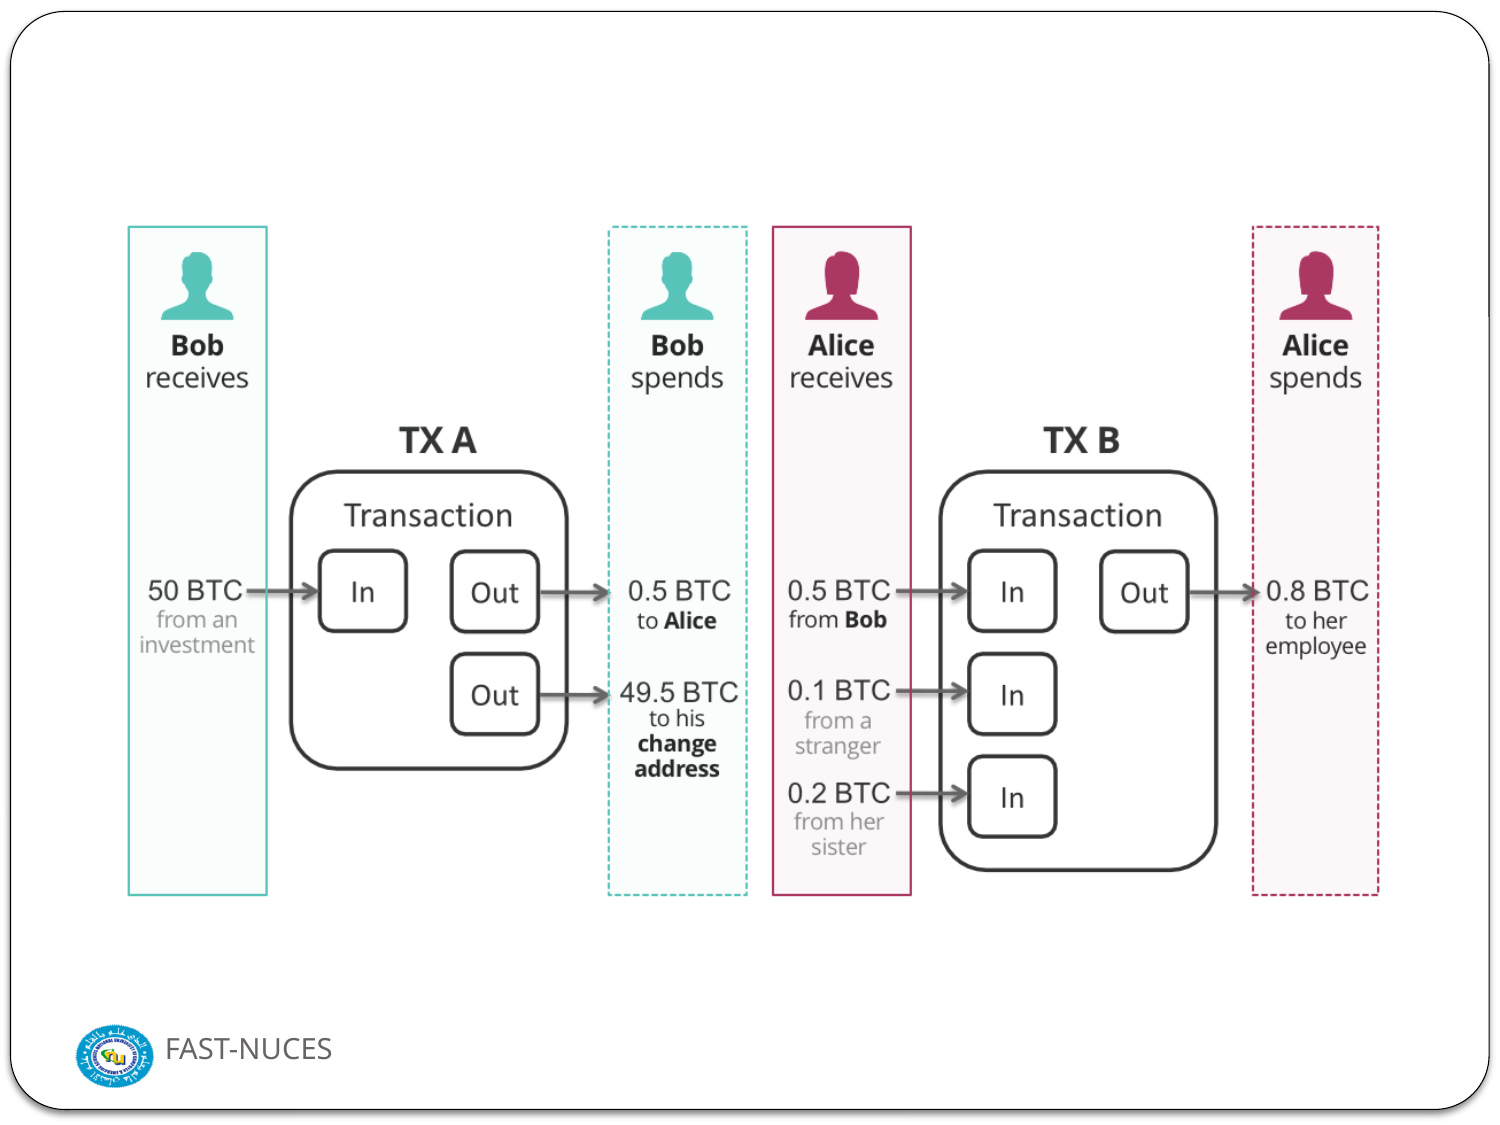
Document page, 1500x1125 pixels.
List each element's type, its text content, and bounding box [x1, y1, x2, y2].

picture [68, 212, 1446, 911]
footer FAST-NUCES [150, 1012, 800, 1088]
picture [91, 1038, 138, 1075]
picture [74, 1024, 154, 1088]
picture [123, 1060, 154, 1088]
